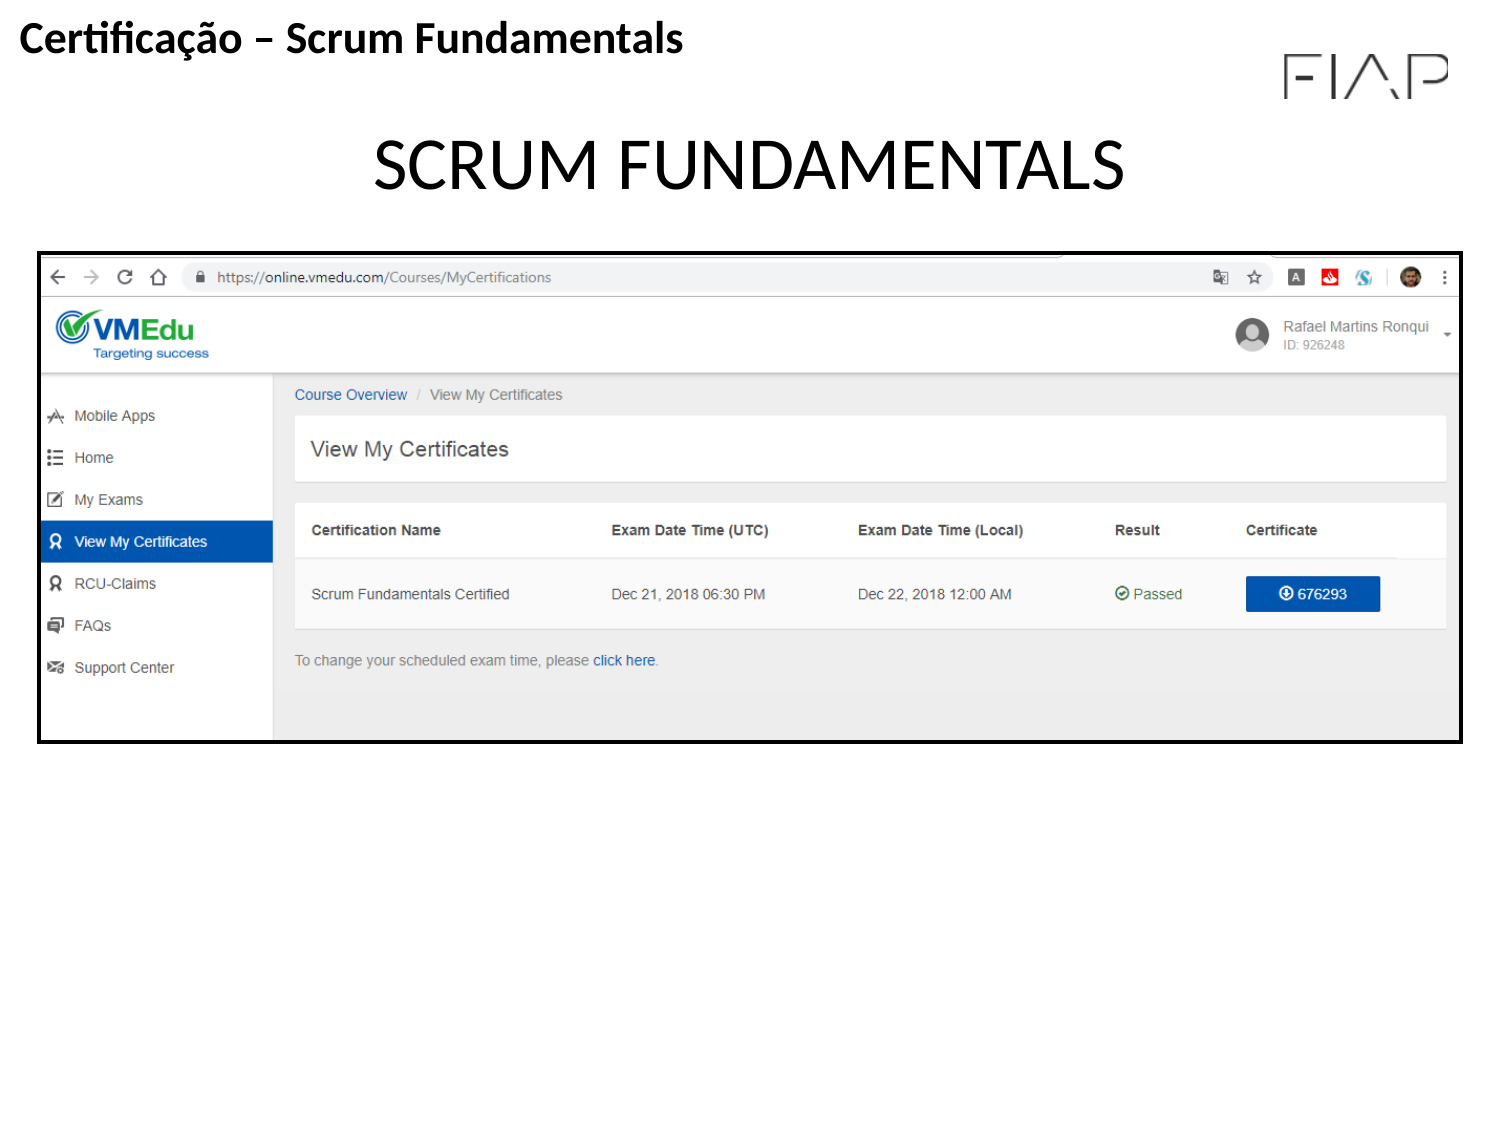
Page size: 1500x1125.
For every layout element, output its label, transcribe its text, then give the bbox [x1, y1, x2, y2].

text_box SCRUM FUNDAMENTALS [0, 66, 1500, 254]
picture [41, 255, 1459, 740]
picture [1283, 53, 1449, 99]
text_box Certificação – Scrum Fundamentals [4, 0, 699, 70]
